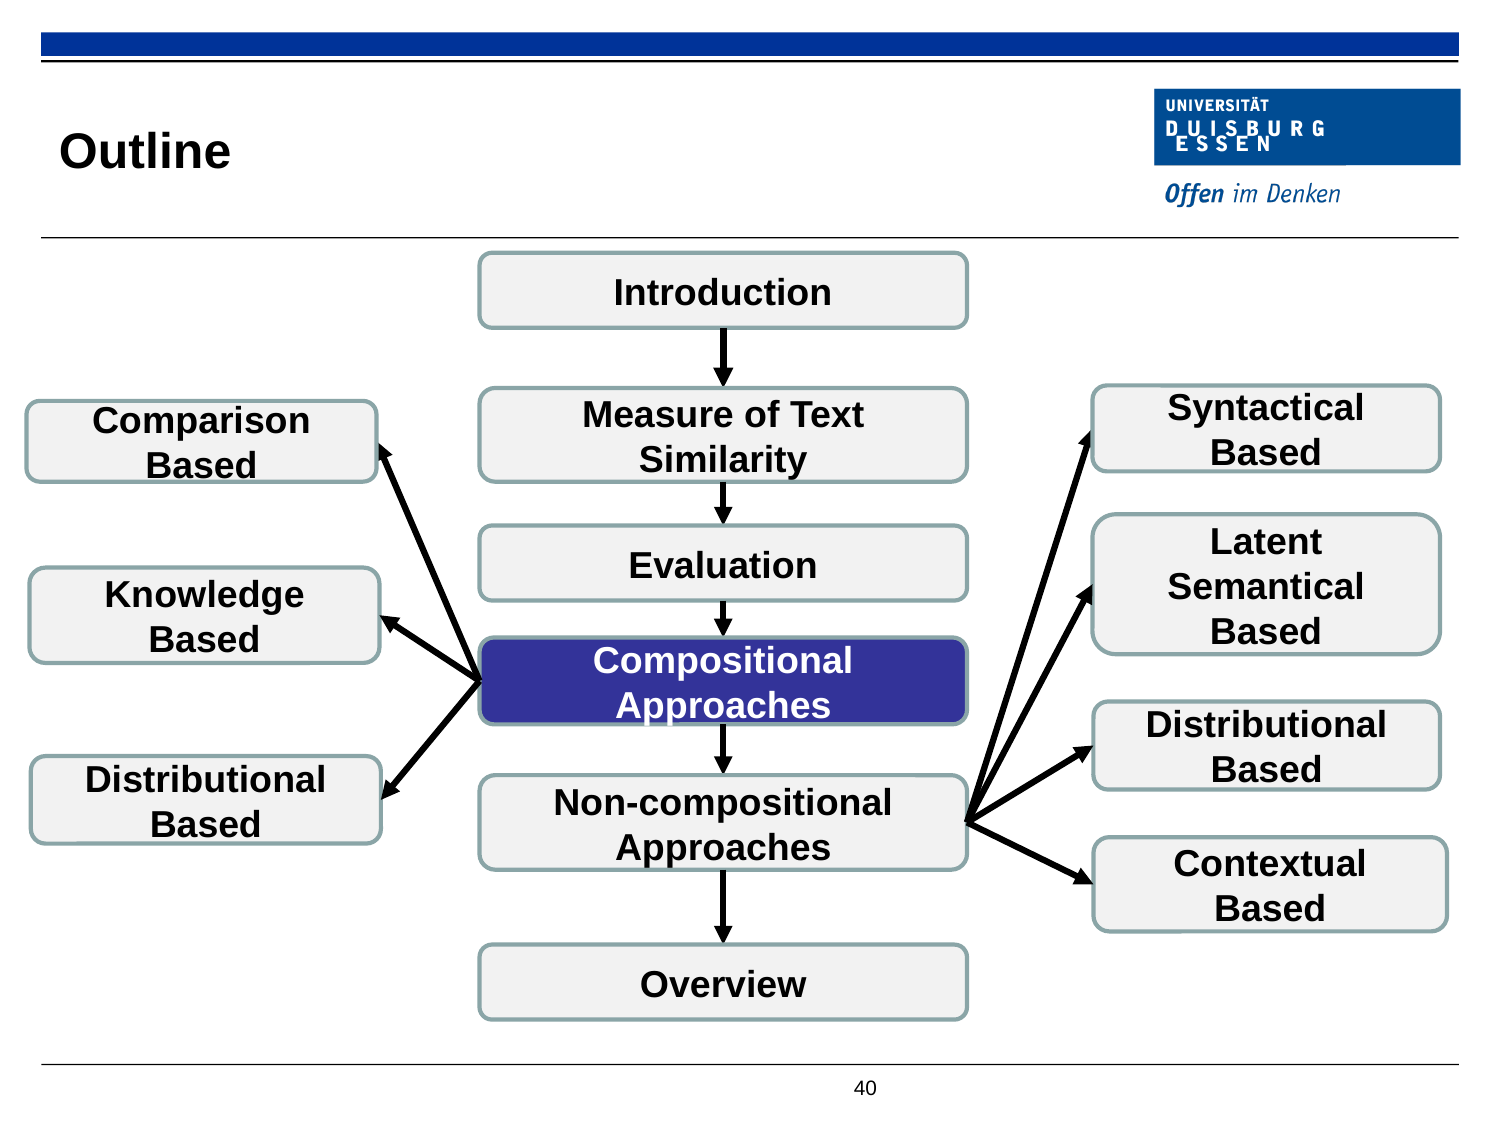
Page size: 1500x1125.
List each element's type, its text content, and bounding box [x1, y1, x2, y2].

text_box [379, 615, 480, 680]
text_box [376, 440, 480, 616]
title Outline [58, 79, 1126, 218]
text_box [966, 428, 1093, 583]
text_box Non-compositional Approaches [477, 773, 961, 872]
text_box Comparison Based [24, 398, 379, 484]
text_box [380, 680, 480, 801]
text_box Distributional Based [28, 753, 384, 846]
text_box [966, 583, 1093, 744]
text_box Syntactical Based [1090, 383, 1443, 474]
text_box Latent Semantical Based [1097, 512, 1443, 657]
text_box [966, 822, 1094, 885]
text_box Compositional Approaches [483, 635, 960, 727]
text_box Measure of Text Similarity [477, 385, 970, 484]
text_box Evaluation [483, 523, 961, 603]
text_box Distributional Based [1097, 699, 1443, 792]
picture [1154, 80, 1461, 213]
text_box Knowledge Based [27, 565, 371, 666]
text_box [966, 745, 1094, 821]
text_box Introduction [477, 250, 970, 330]
text_box Overview [477, 942, 970, 1022]
text_box Contextual Based [1091, 835, 1450, 934]
